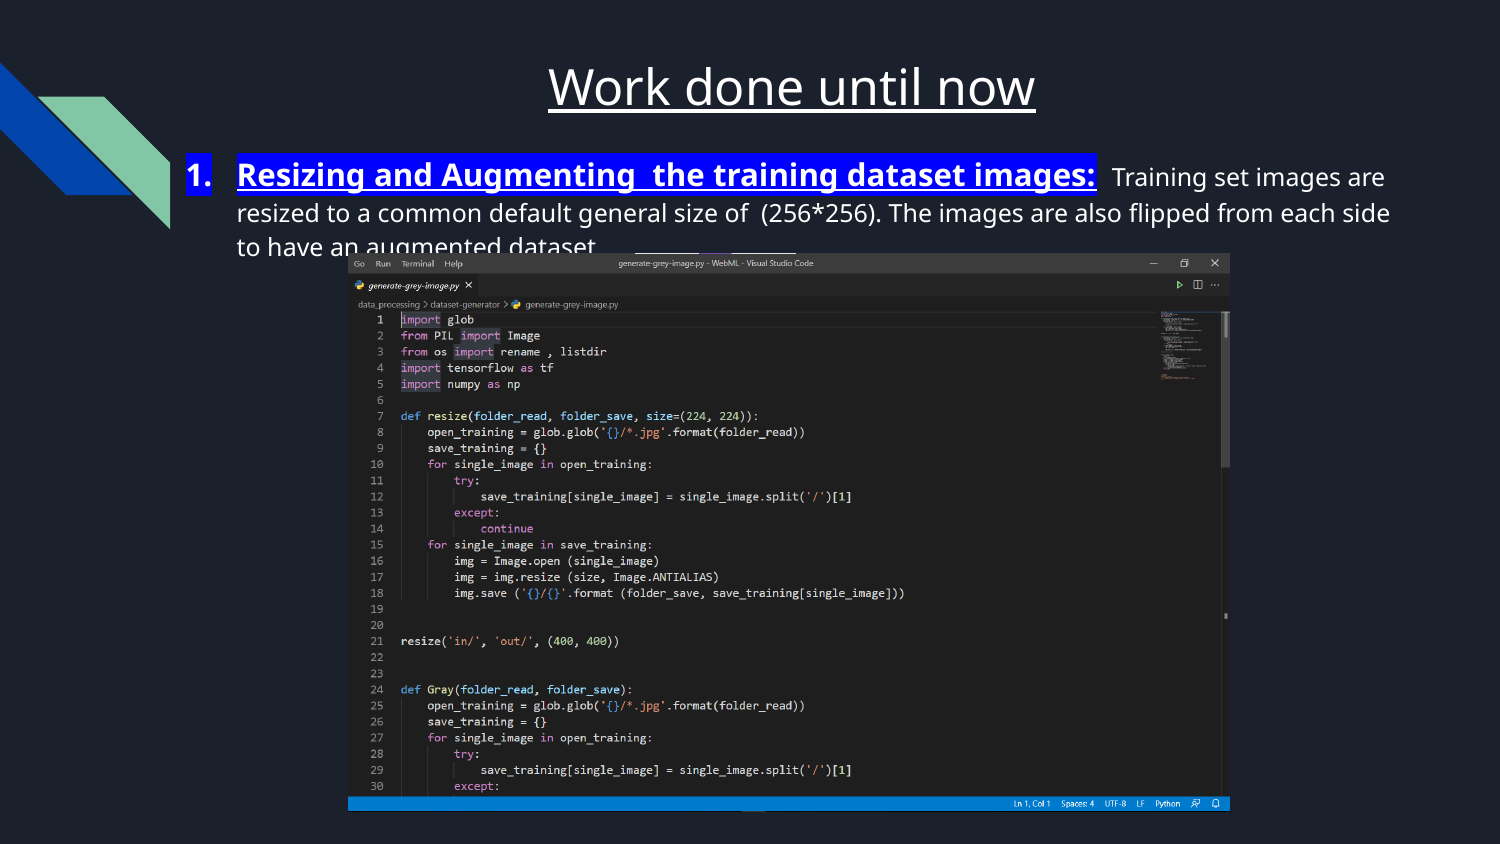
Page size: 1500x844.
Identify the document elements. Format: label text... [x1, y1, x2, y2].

list Resizing and Augmenting the training dataset images: Training set images are resized to a common default general size of (256*256). The images are also flipped from each side to have an augmented dataset. [146, 134, 1438, 765]
title Work done until now [214, 40, 1370, 134]
picture [347, 252, 1237, 812]
